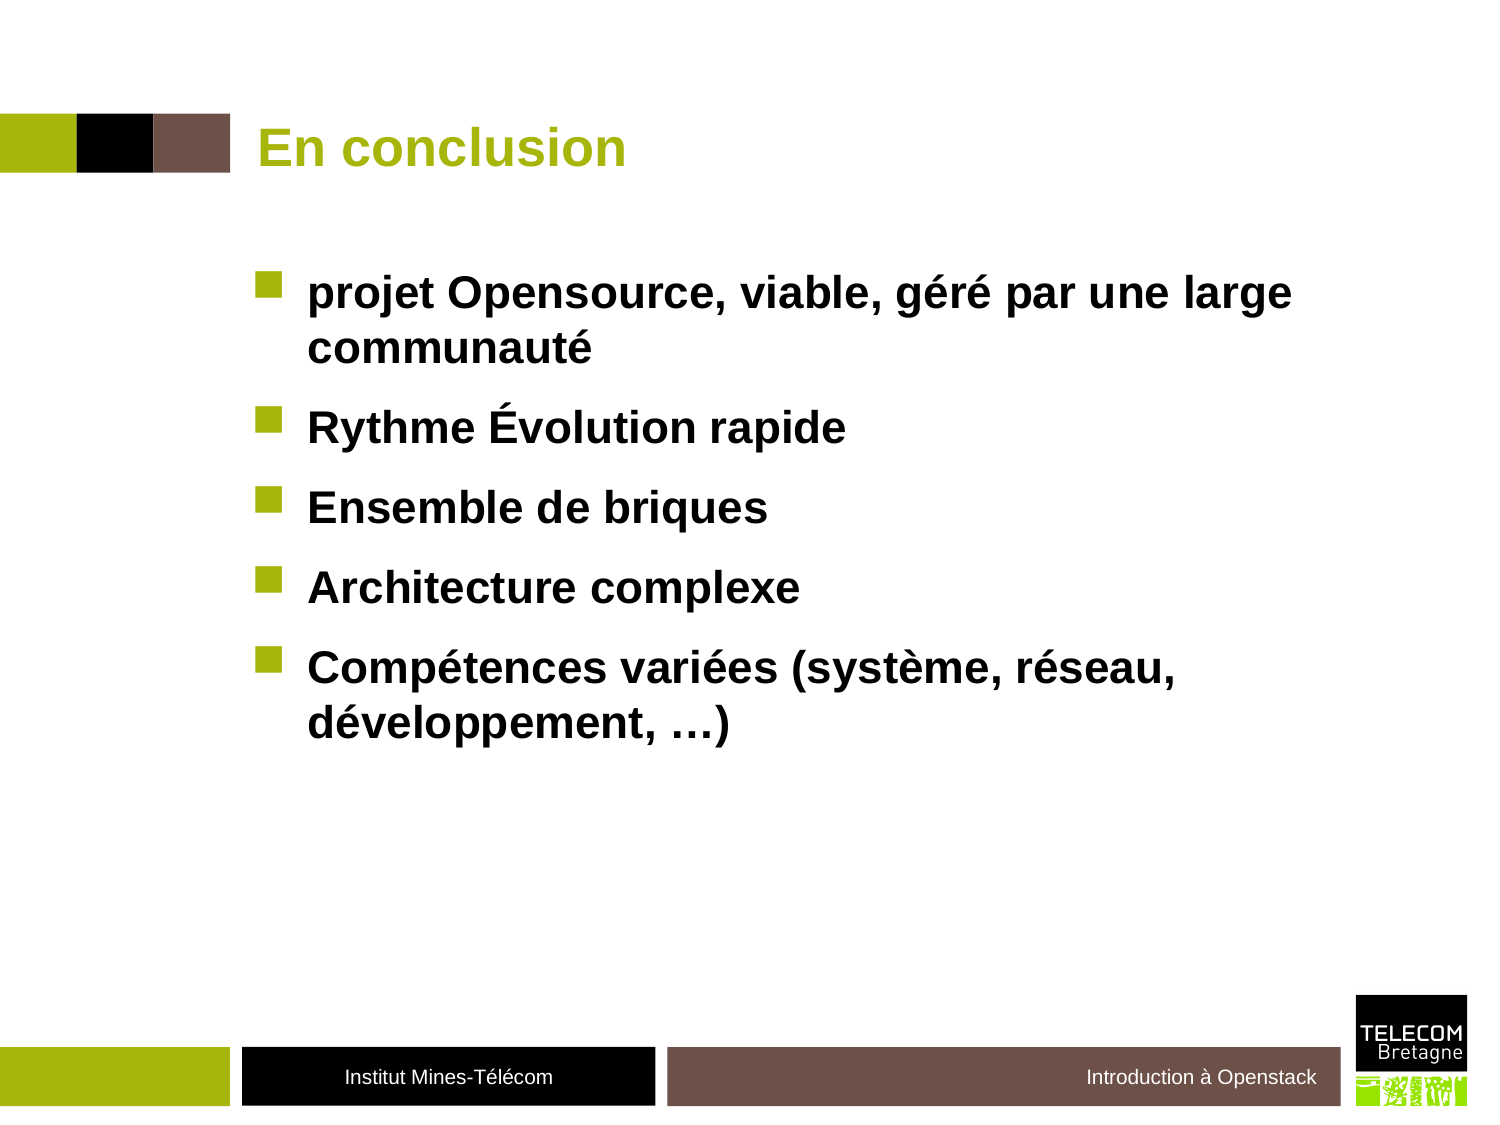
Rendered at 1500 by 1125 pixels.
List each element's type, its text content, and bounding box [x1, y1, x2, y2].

title En conclusion [242, 0, 1425, 185]
picture [1352, 991, 1471, 1110]
list projet Opensource, viable, géré par une large communauté Rythme Évolution rapide Ensemble de briques Architecture complexe Compétences variées (système, réseau, développement, …) [236, 255, 1420, 992]
footer Introduction à Openstack [667, 1046, 1341, 1106]
